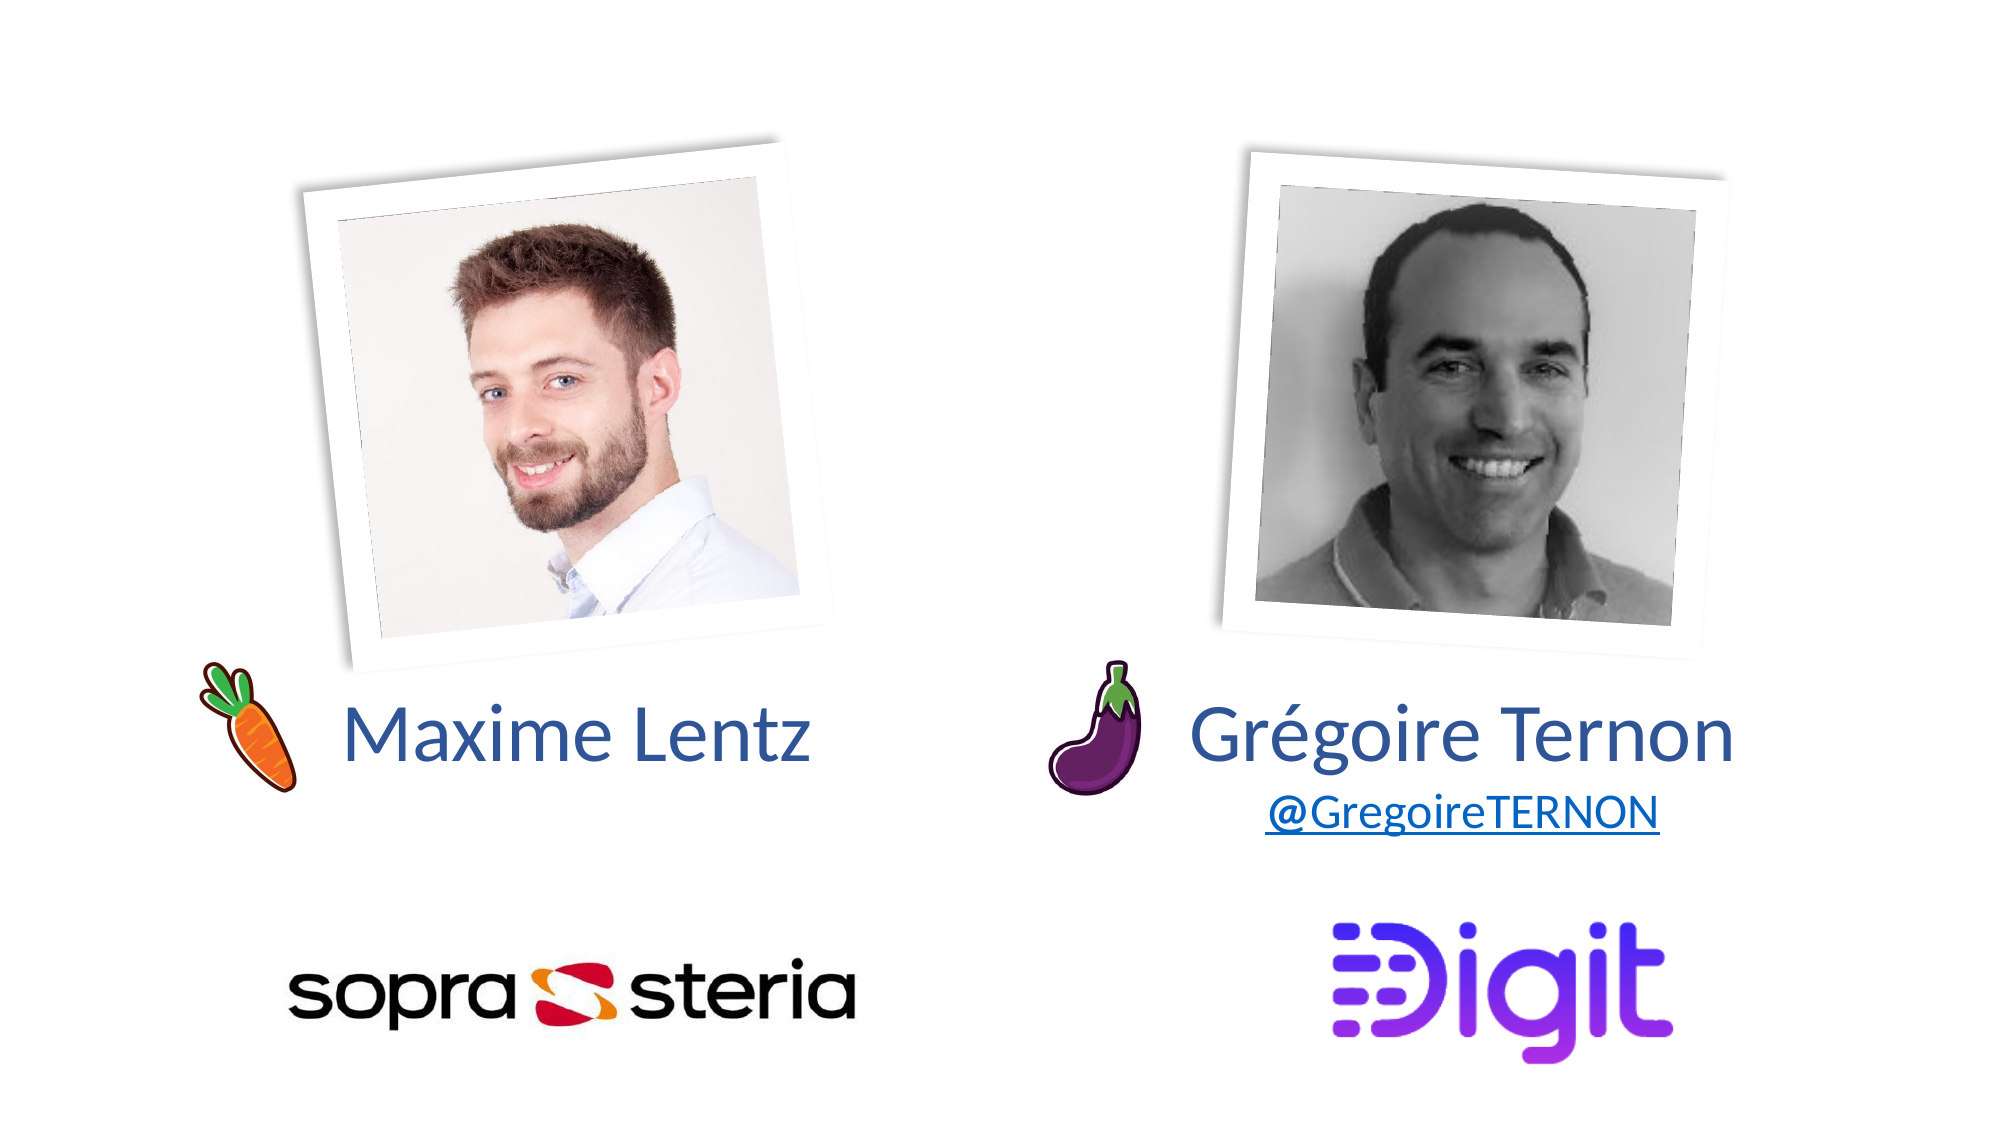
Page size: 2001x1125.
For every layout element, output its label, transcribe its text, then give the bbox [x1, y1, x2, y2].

picture [1256, 186, 1696, 626]
text_box Grégoire Ternon @GregoireTERNON [1142, 670, 1784, 846]
picture [188, 660, 300, 798]
text_box Maxime Lentz [300, 670, 855, 786]
picture [1040, 660, 1143, 798]
picture [338, 177, 799, 638]
picture [245, 930, 909, 1066]
picture [1252, 842, 1755, 1125]
